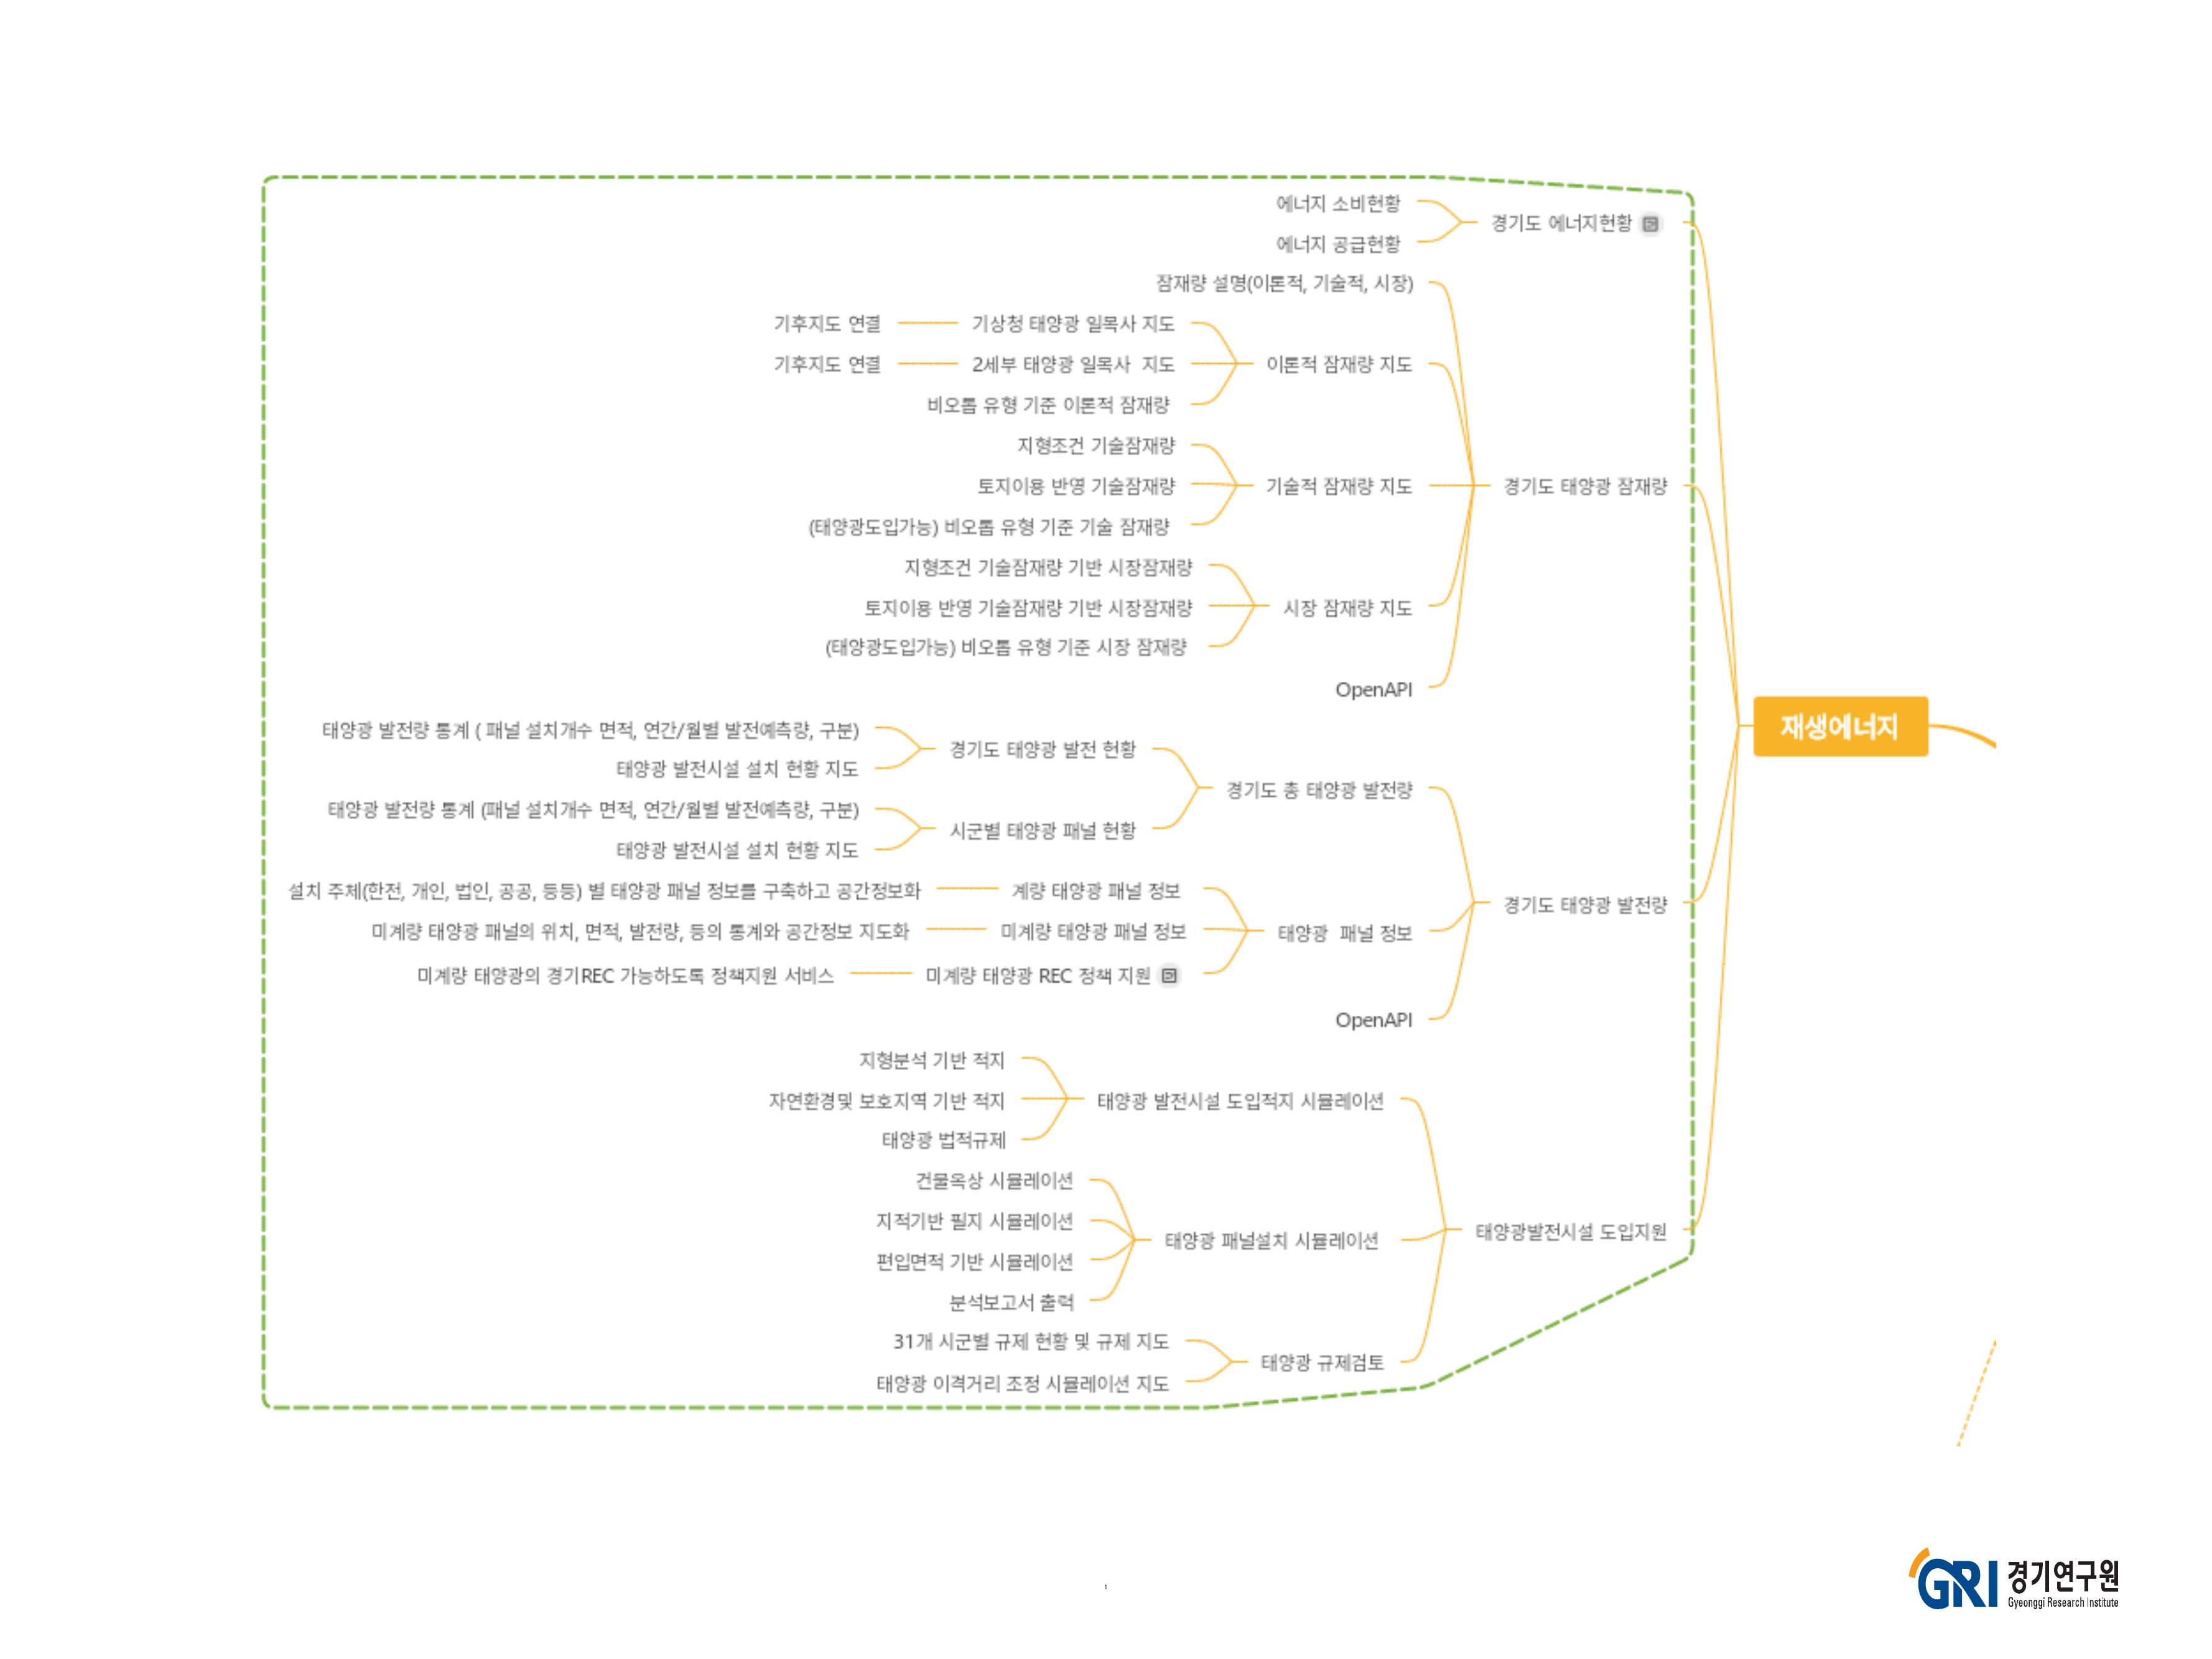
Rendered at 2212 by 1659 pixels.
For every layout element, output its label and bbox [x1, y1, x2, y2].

picture [167, 151, 1996, 1446]
